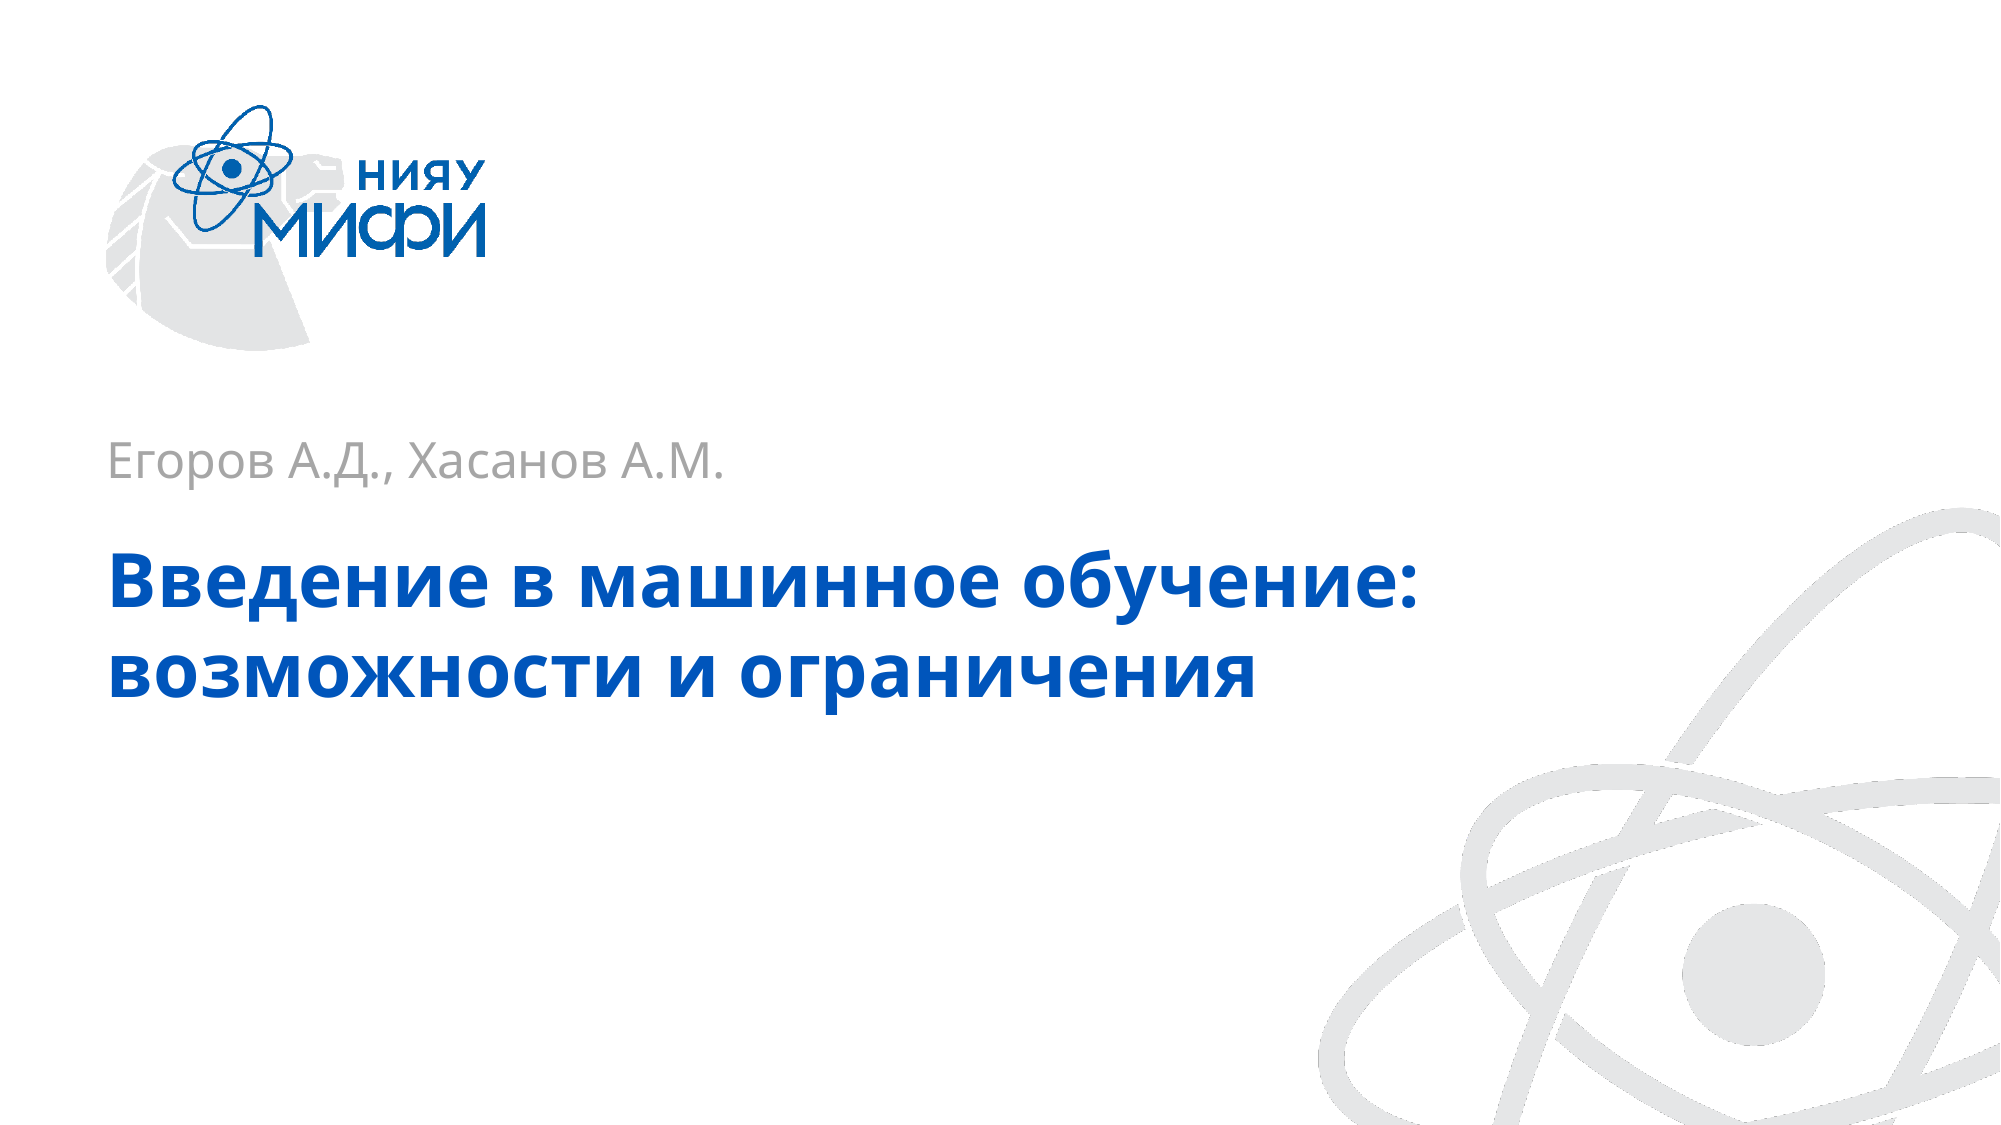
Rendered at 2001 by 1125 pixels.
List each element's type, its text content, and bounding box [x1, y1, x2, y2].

picture [1220, 475, 2000, 1125]
list Егоров А.Д., Хасанов А.М. [91, 421, 848, 497]
picture [91, 91, 500, 364]
list Введение в машинное обучение: возможности и ограничения [91, 524, 1609, 722]
